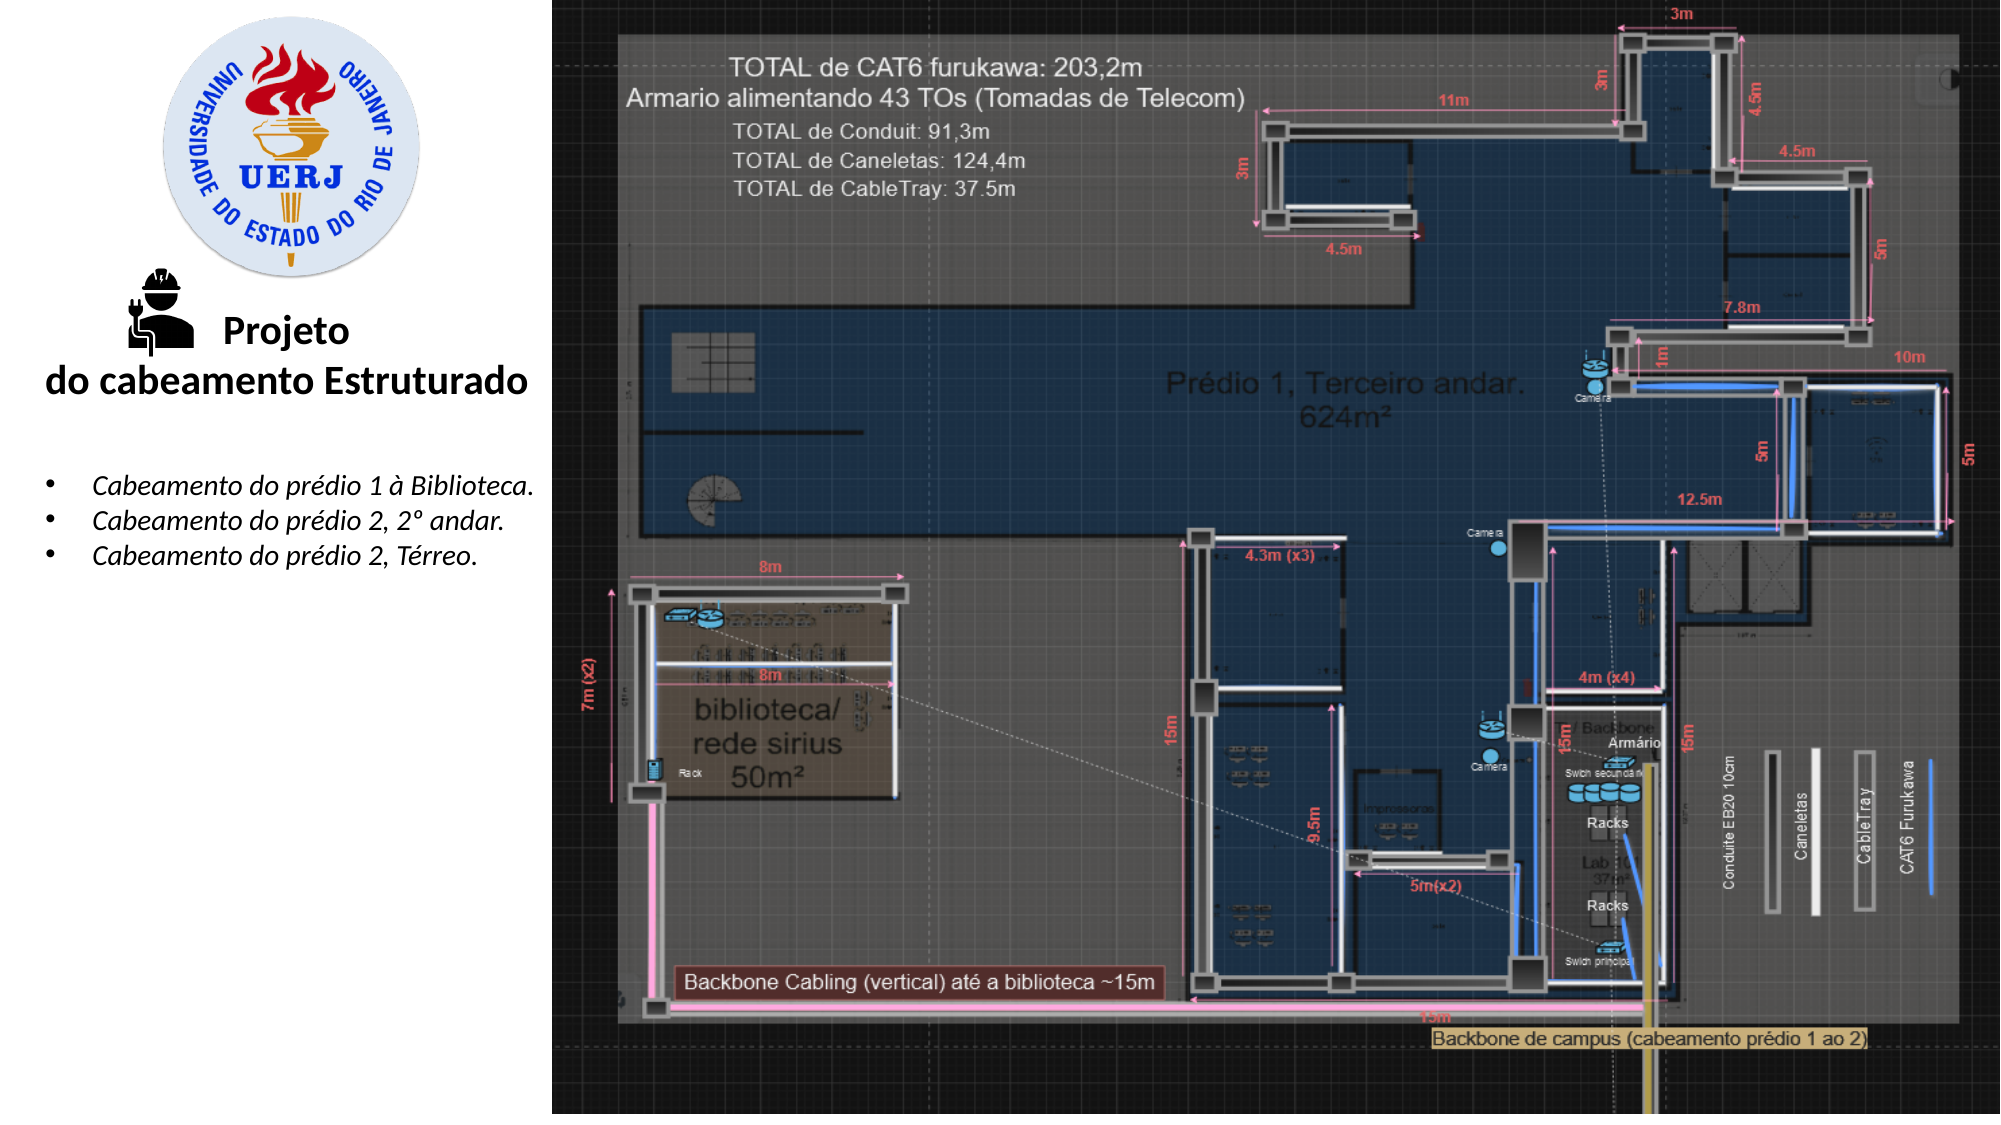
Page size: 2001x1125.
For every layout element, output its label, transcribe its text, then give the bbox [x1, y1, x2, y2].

picture [552, 0, 2000, 1114]
text_box Projeto do cabeamento Estruturado [30, 295, 552, 411]
text_box Cabeamento do prédio 1 à Biblioteca. Cabeamento do prédio 2, 2º andar. Cabeamento do prédio 2, Térreo. [30, 458, 551, 614]
picture [112, 15, 422, 362]
